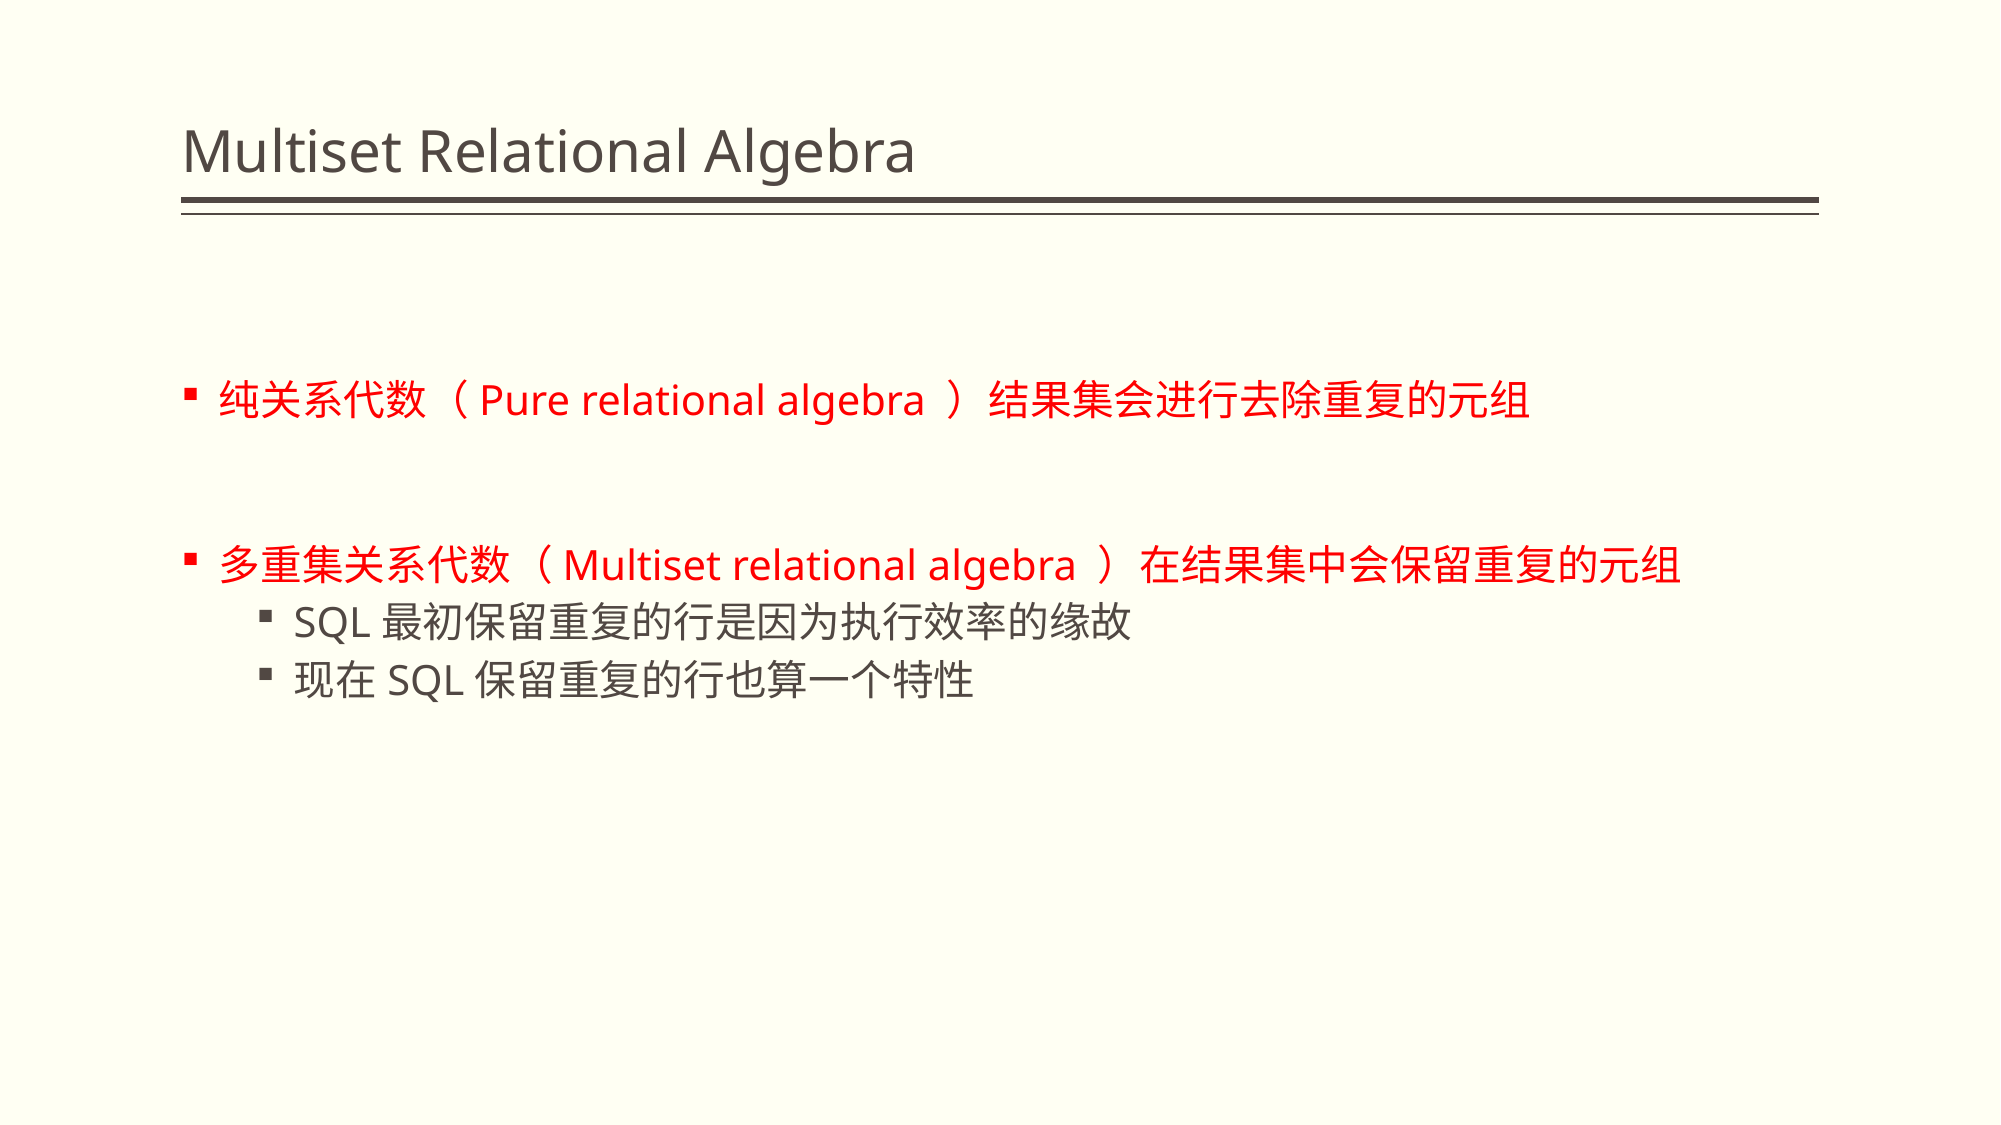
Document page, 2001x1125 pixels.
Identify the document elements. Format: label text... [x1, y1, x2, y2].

title Multiset Relational Algebra [181, 12, 1819, 193]
list 纯关系代数（Pure relational algebra ）结果集会进行去除重复的元组 多重集关系代数（Multiset relational algebra ）在结果集中会保留重复的元组 SQL最初保留重复的行是因为执行效率的缘故 现在SQL保留重复的行也算一个特性 [181, 284, 1807, 1060]
